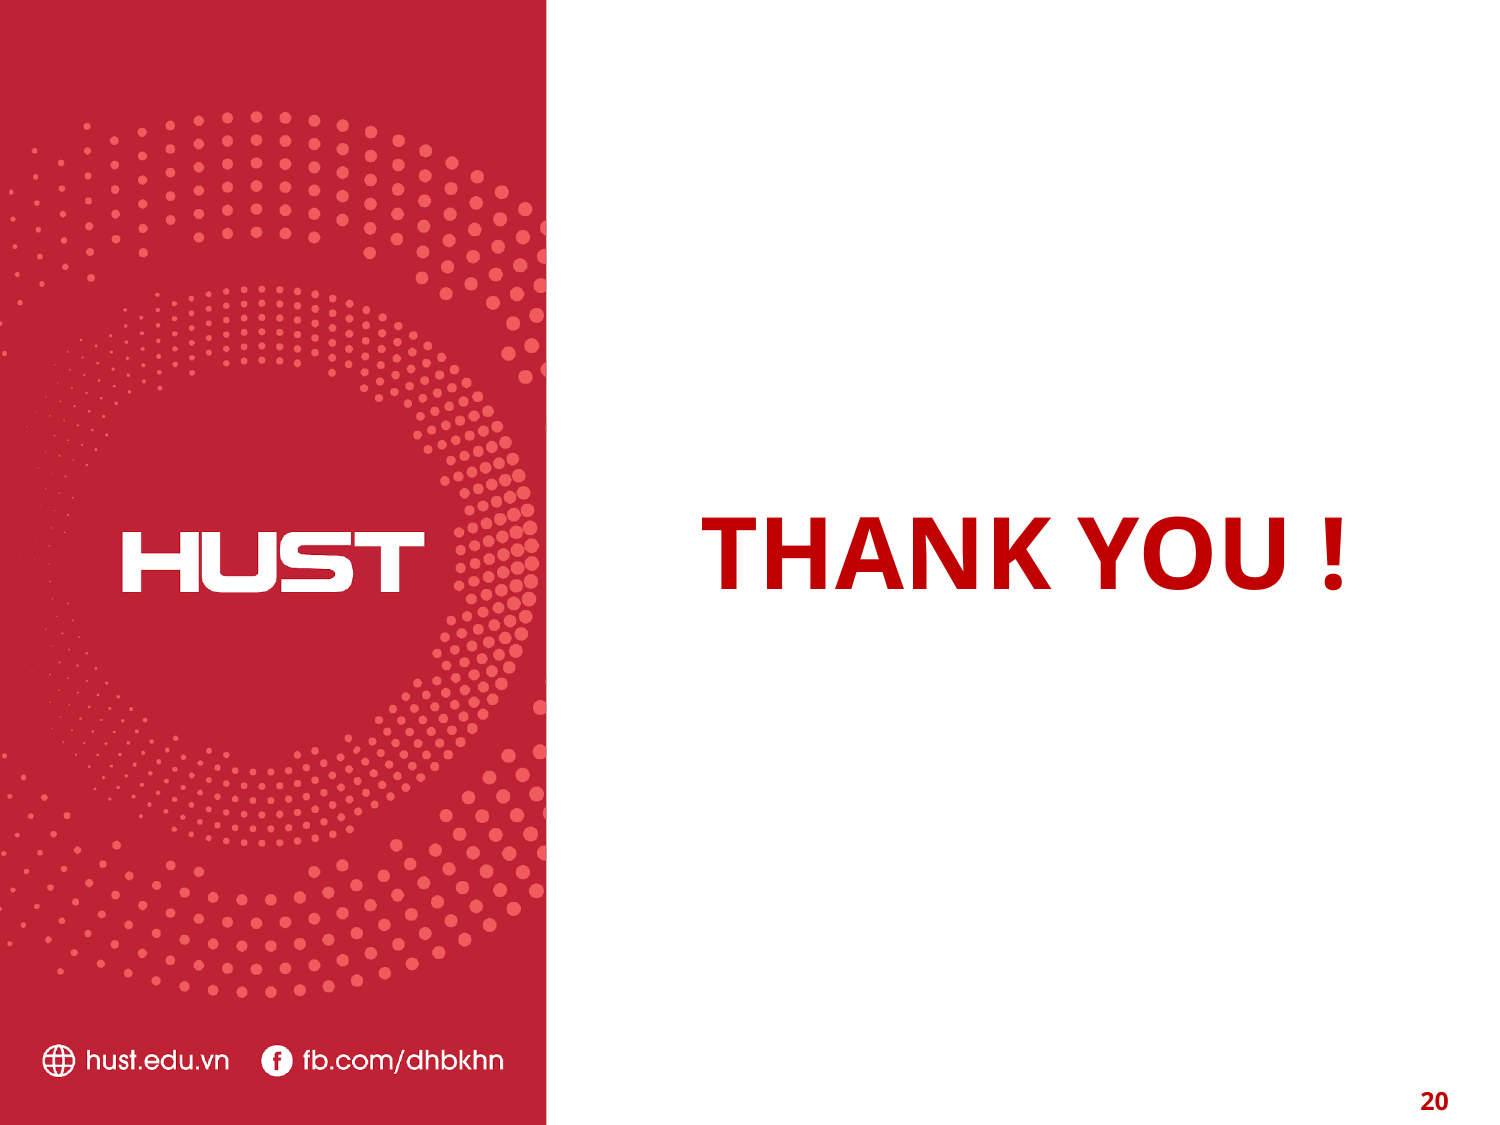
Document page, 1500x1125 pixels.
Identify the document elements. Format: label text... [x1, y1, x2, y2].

slide_number 20 [1126, 1078, 1464, 1125]
text_box THANK YOU ! [685, 495, 1375, 630]
picture [0, 0, 1500, 1125]
